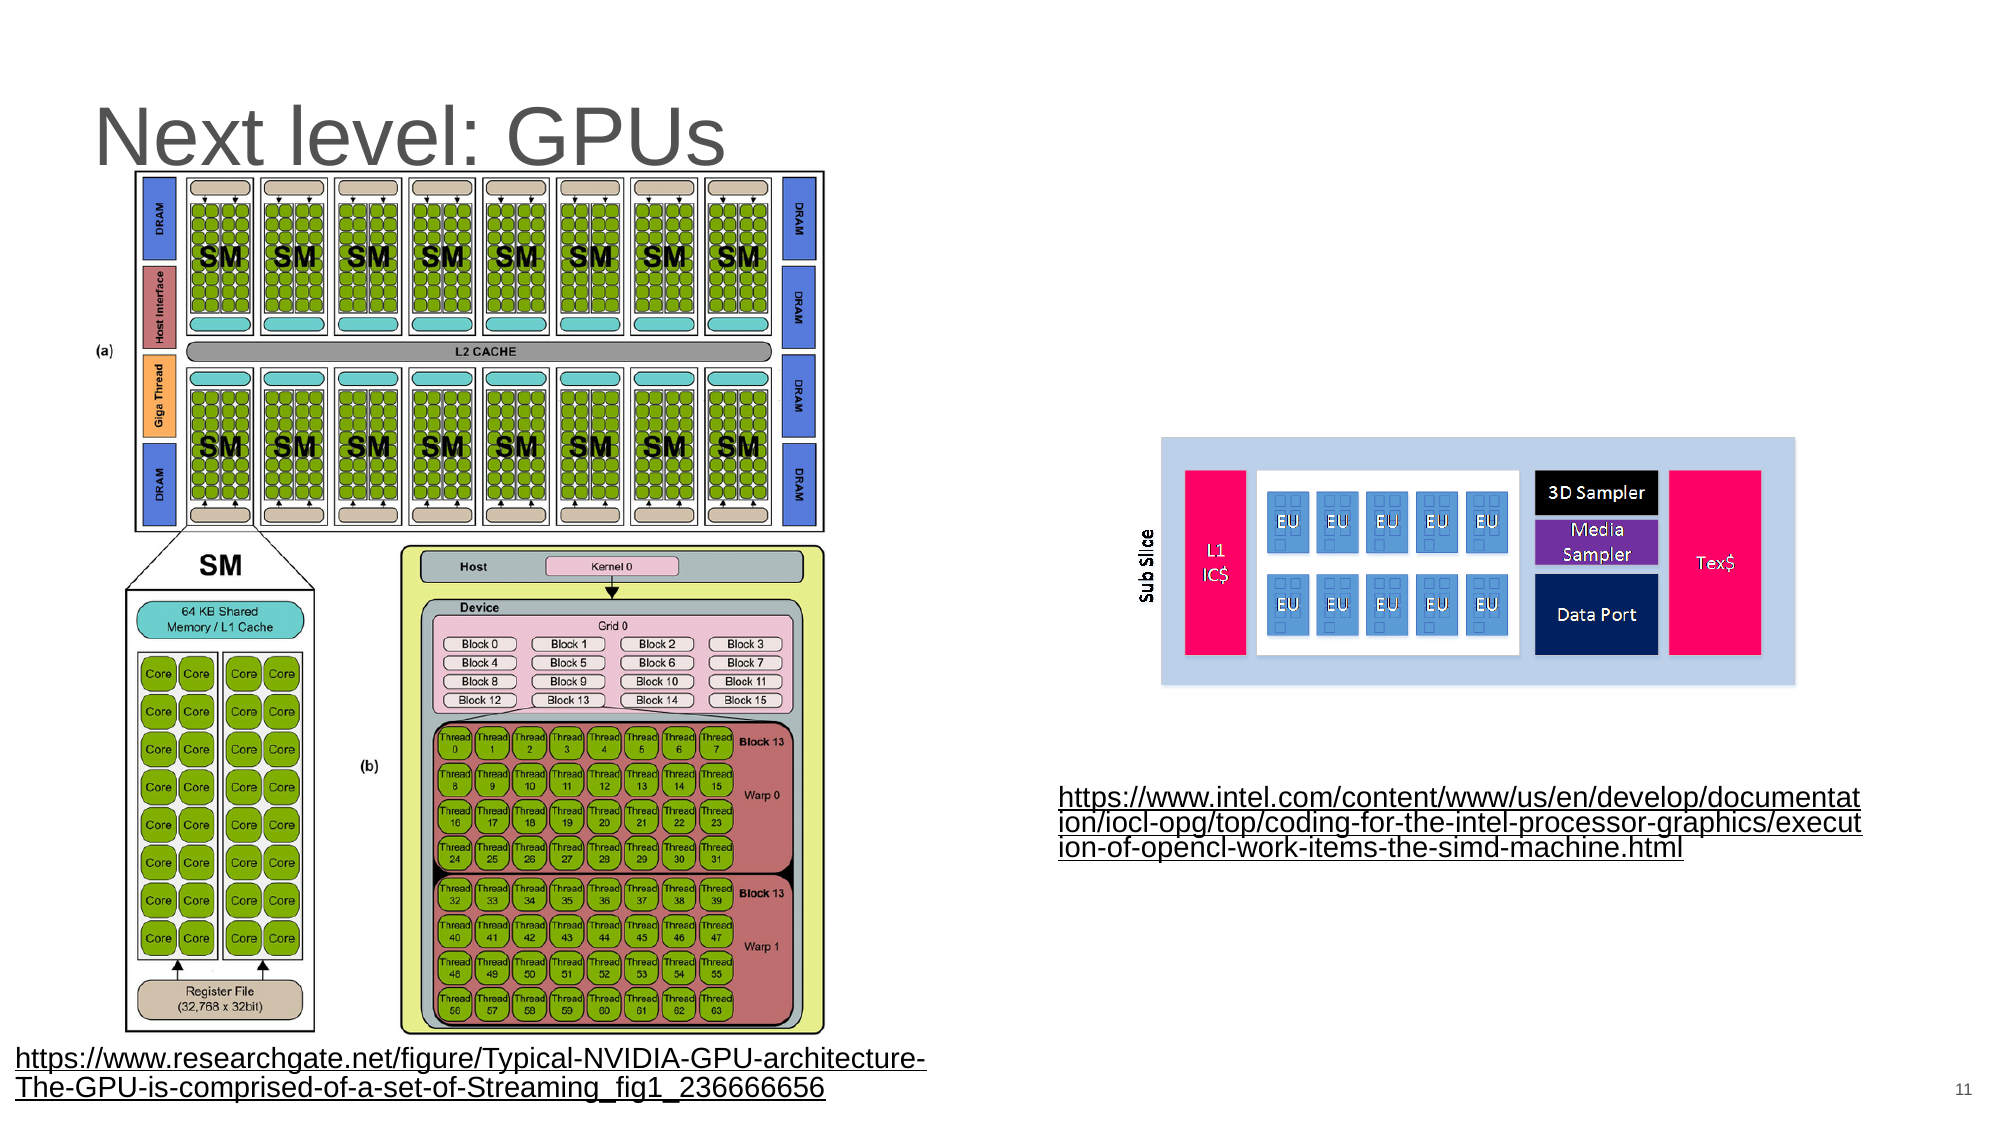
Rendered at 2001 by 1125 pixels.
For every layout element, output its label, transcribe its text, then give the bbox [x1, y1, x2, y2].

title Next level: GPUs [93, 93, 1900, 250]
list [1123, 434, 1800, 691]
text_box https://www.intel.com/content/www/us/en/develop/documentation/iocl-opg/top/coding-for-the-intel-processor-graphics/execution-of-opencl-work-items-the-simd-machine.html [1043, 775, 1880, 853]
text_box https://www.researchgate.net/figure/Typical-NVIDIA-GPU-architecture-The-GPU-is-comprised-of-a-set-of-Streaming_fig1_236666656 [0, 1023, 960, 1124]
picture [93, 166, 828, 1037]
